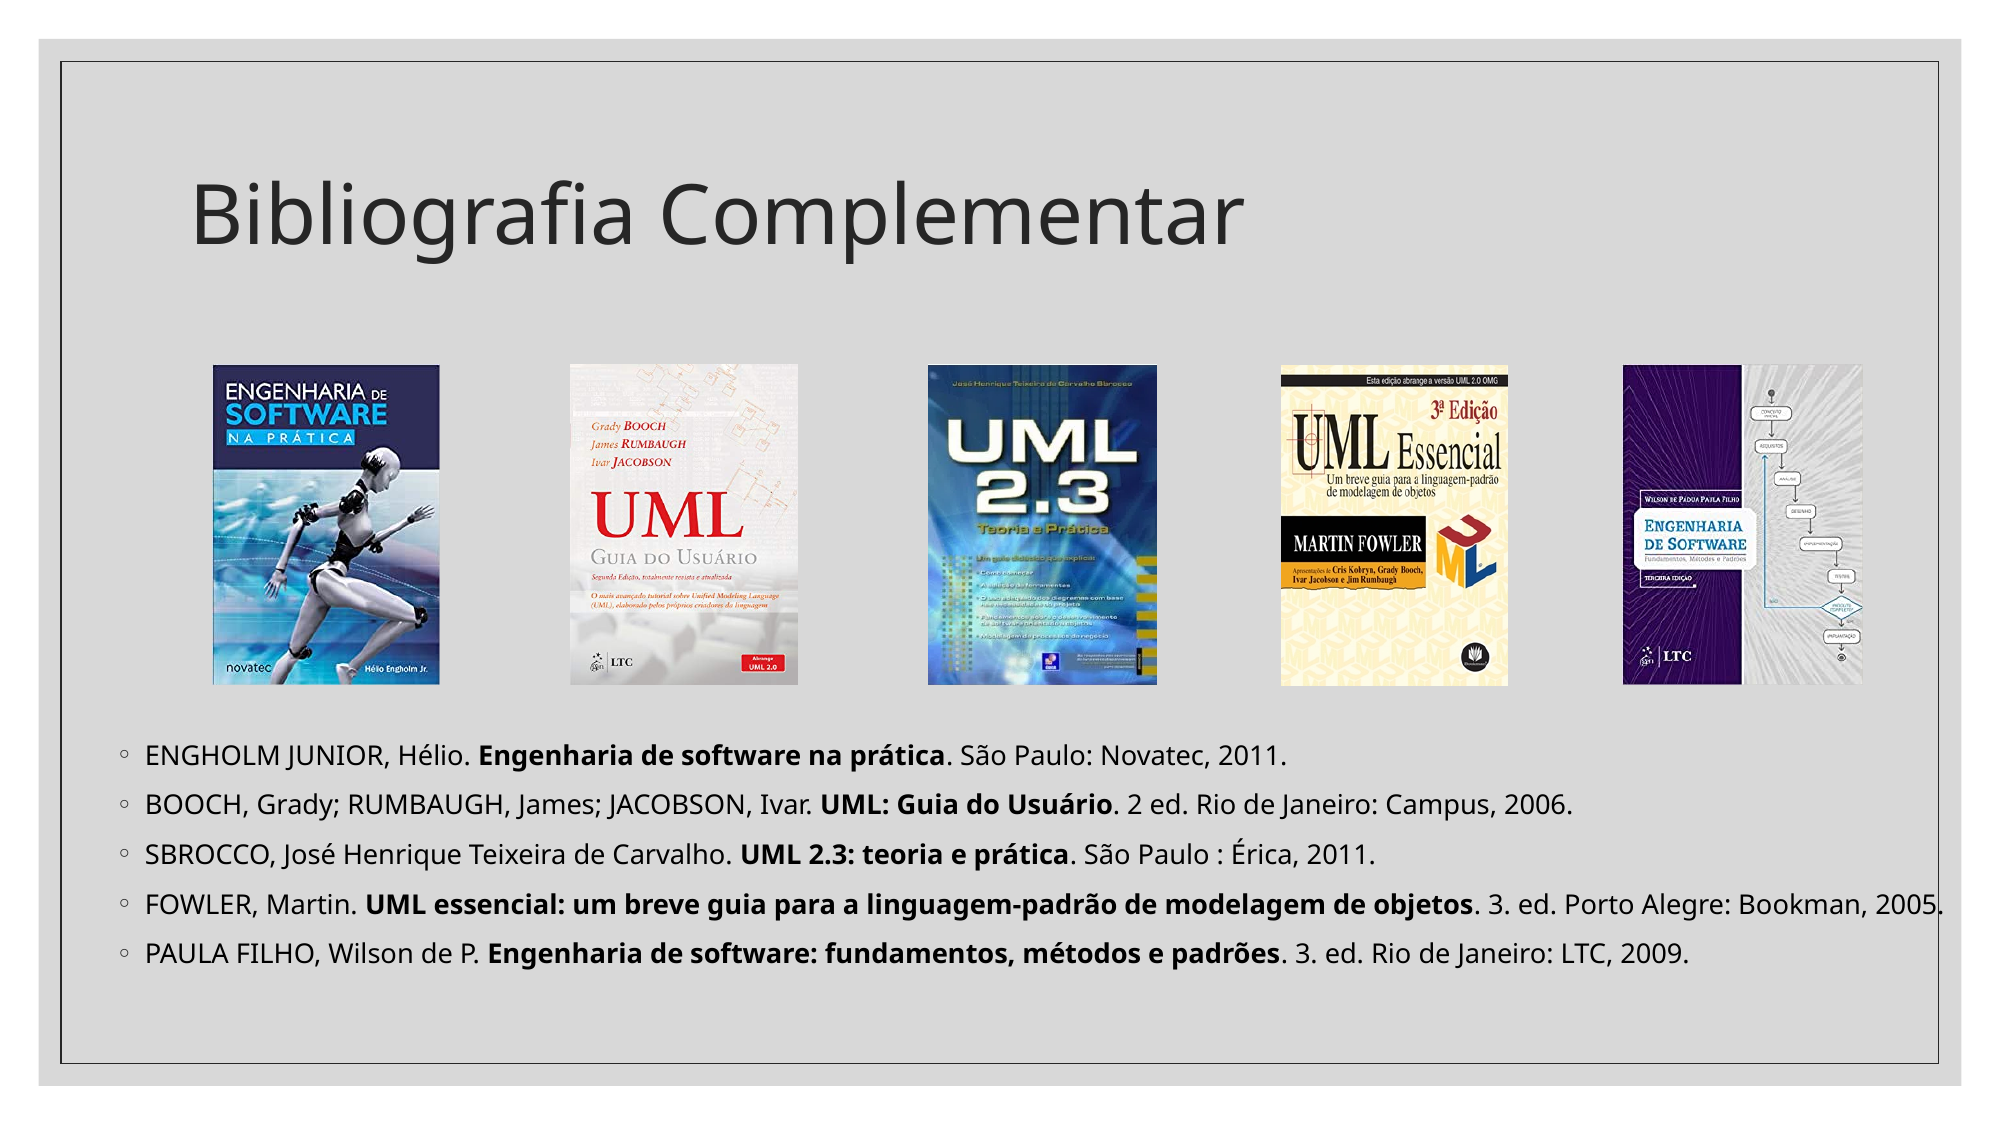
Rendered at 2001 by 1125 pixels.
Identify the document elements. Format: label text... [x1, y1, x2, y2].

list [212, 364, 440, 685]
title Bibliografia Complementar [174, 105, 1825, 331]
picture [928, 364, 1157, 685]
picture [1281, 365, 1508, 686]
picture [570, 364, 798, 685]
list ENGHOLM JUNIOR, Hélio. Engenharia de software na prática. São Paulo: Novatec, 2011. BOOCH, Grady; RUMBAUGH, James; JACOBSON, Ivar. UML: Guia do Usuário. 2 ed. Rio de Janeiro: Campus, 2006. SBROCCO, José Henrique Teixeira de Carvalho. UML 2.3: teoria e prática. São Paulo : Érica, 2011. FOWLER, Martin. UML essencial: um breve guia para a linguagem-padrão de modelagem de objetos. 3. ed. Porto Alegre: Bookman, 2005. PAULA FILHO, Wilson de P. Engenharia de software: fundamentos, métodos e padrões. 3. ed. Rio de Janeiro: LTC, 2009. [101, 726, 1962, 1009]
picture [1622, 364, 1863, 685]
